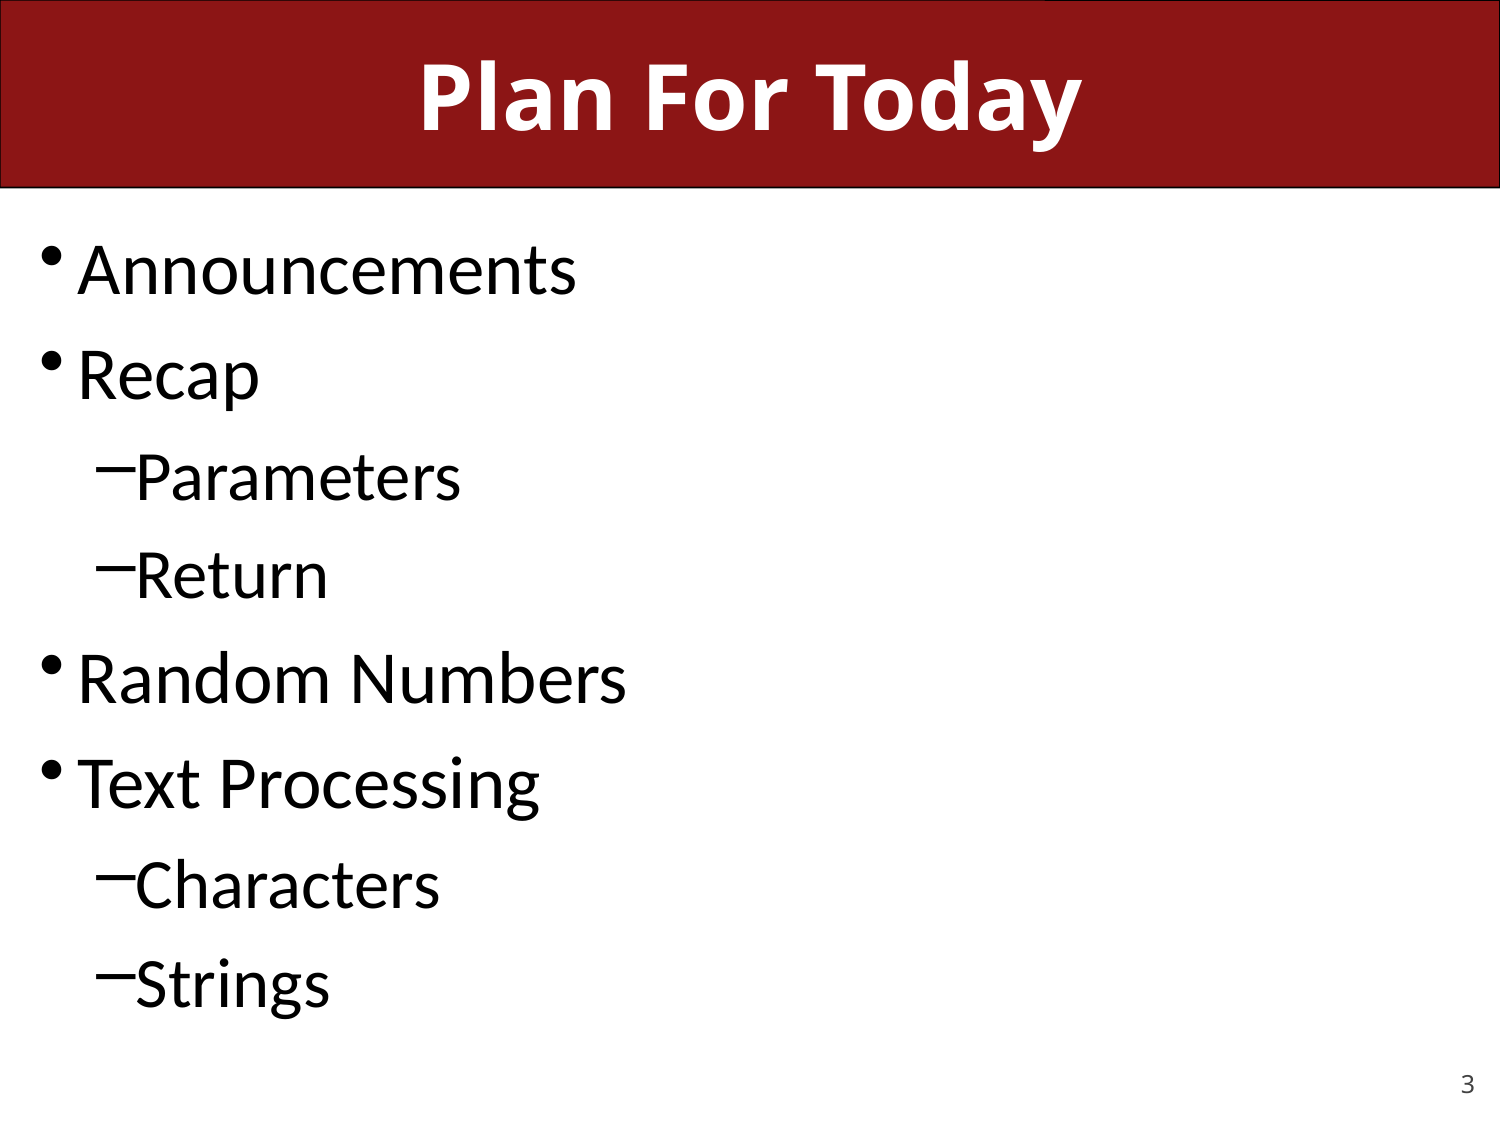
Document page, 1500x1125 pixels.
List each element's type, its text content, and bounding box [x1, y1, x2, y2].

title Plan For Today [75, 0, 1425, 188]
list Announcements Recap Parameters Return Random Numbers Text Processing Characters Strings [24, 212, 1475, 1063]
